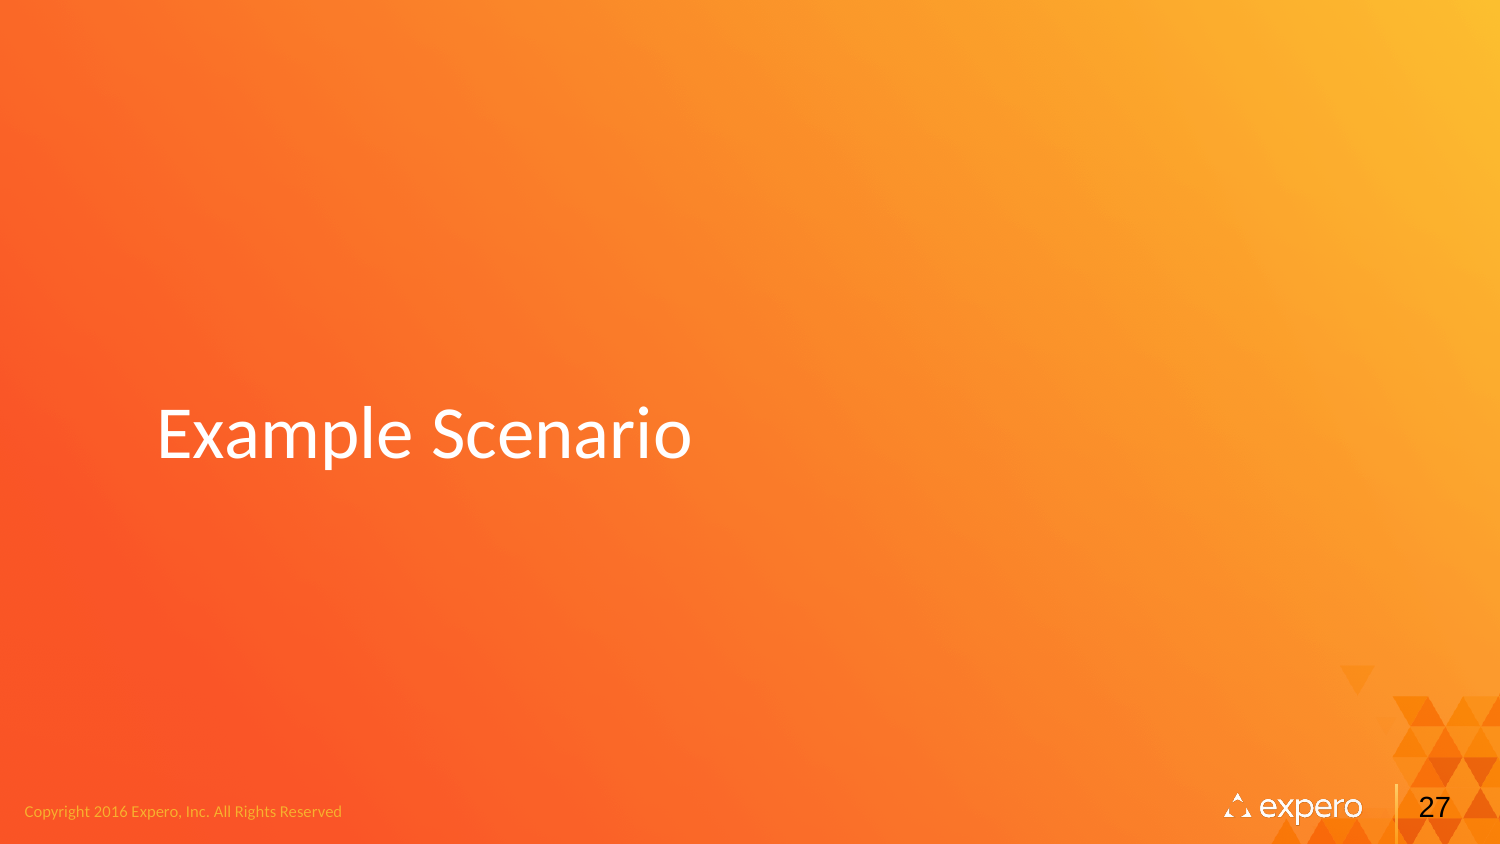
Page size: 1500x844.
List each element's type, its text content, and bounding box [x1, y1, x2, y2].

title Example Scenario [124, 352, 1404, 491]
picture [0, 0, 1500, 844]
slide_number 27 [1403, 773, 1494, 838]
